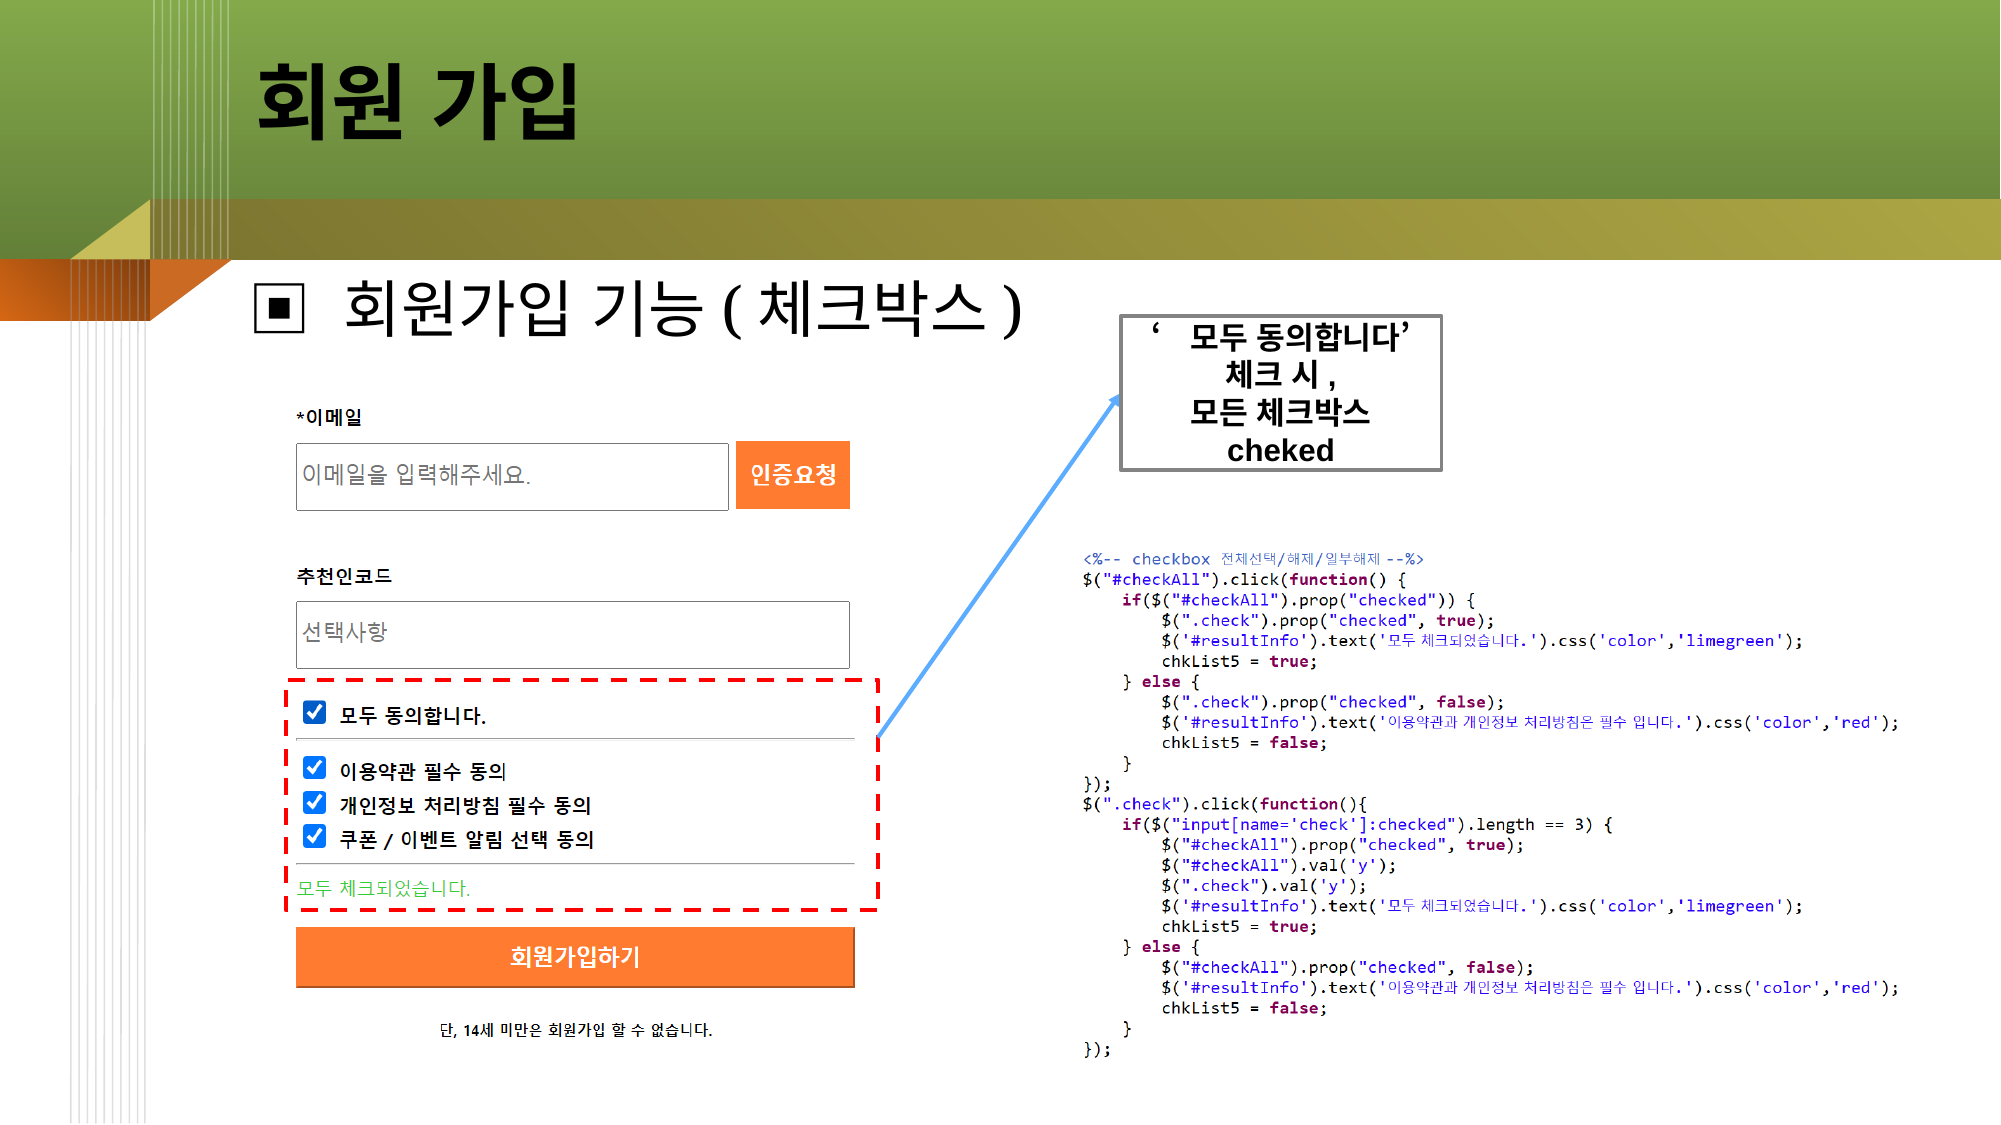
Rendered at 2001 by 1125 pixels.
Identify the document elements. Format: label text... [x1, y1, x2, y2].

title 회원 가입 [240, 6, 1916, 194]
list ▣ 회원가입 기능(체크박스) [233, 262, 1900, 1005]
text_box ‘모두 동의합니다’ 체크 시, 모든 체크박스 cheked [1119, 314, 1443, 472]
picture [1068, 546, 1930, 1061]
picture [285, 392, 879, 1039]
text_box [877, 392, 1122, 738]
